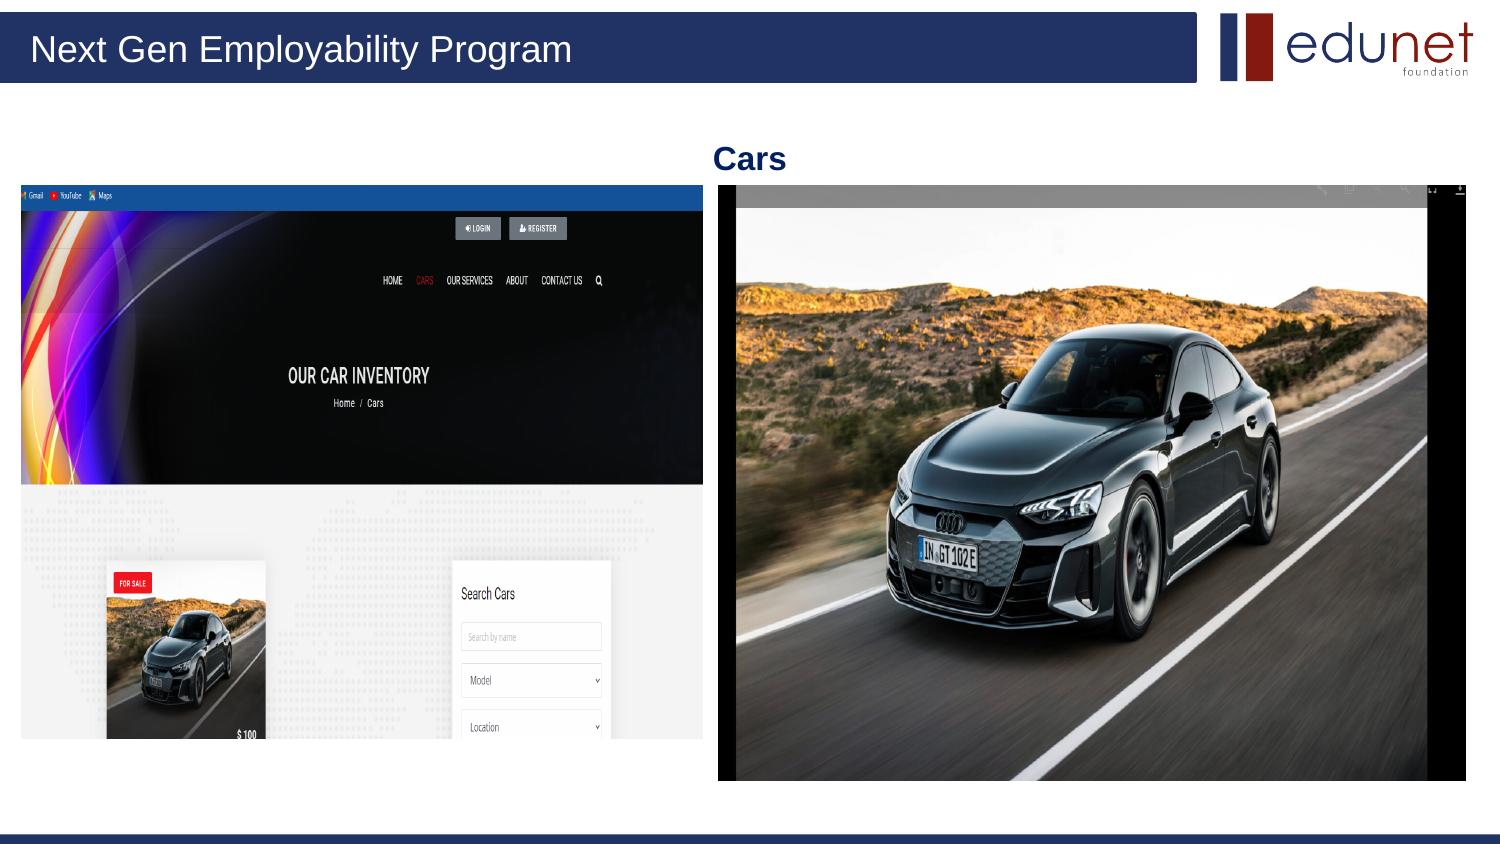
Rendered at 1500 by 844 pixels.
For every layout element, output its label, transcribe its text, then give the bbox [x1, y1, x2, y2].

title Cars [103, 105, 1397, 208]
picture [1279, 14, 1482, 83]
picture [21, 185, 703, 739]
picture [718, 185, 1467, 781]
